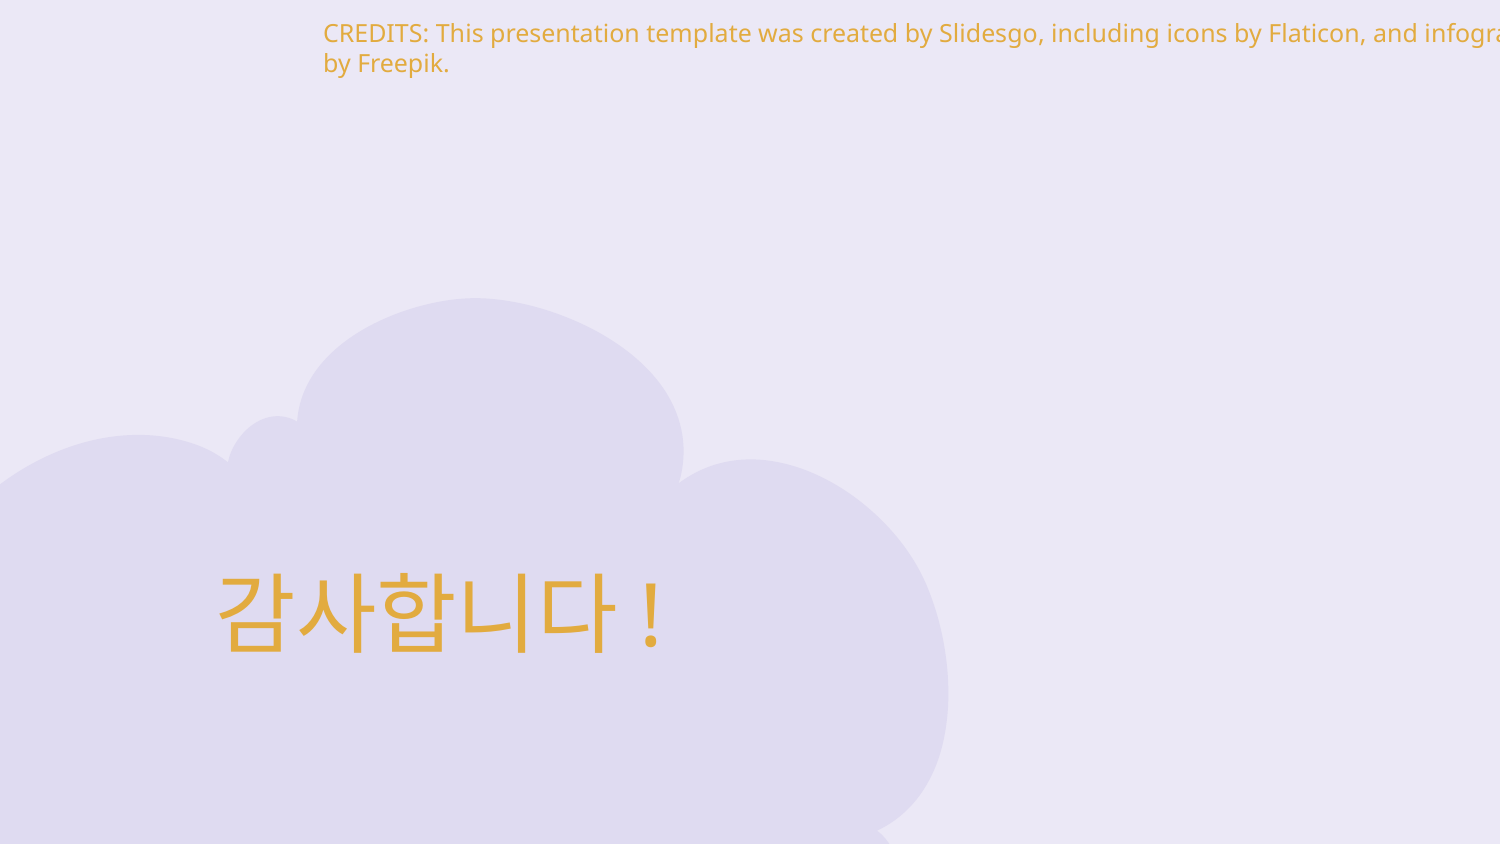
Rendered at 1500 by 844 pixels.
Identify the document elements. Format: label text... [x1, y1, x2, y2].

title 감사합니다! [200, 537, 852, 680]
